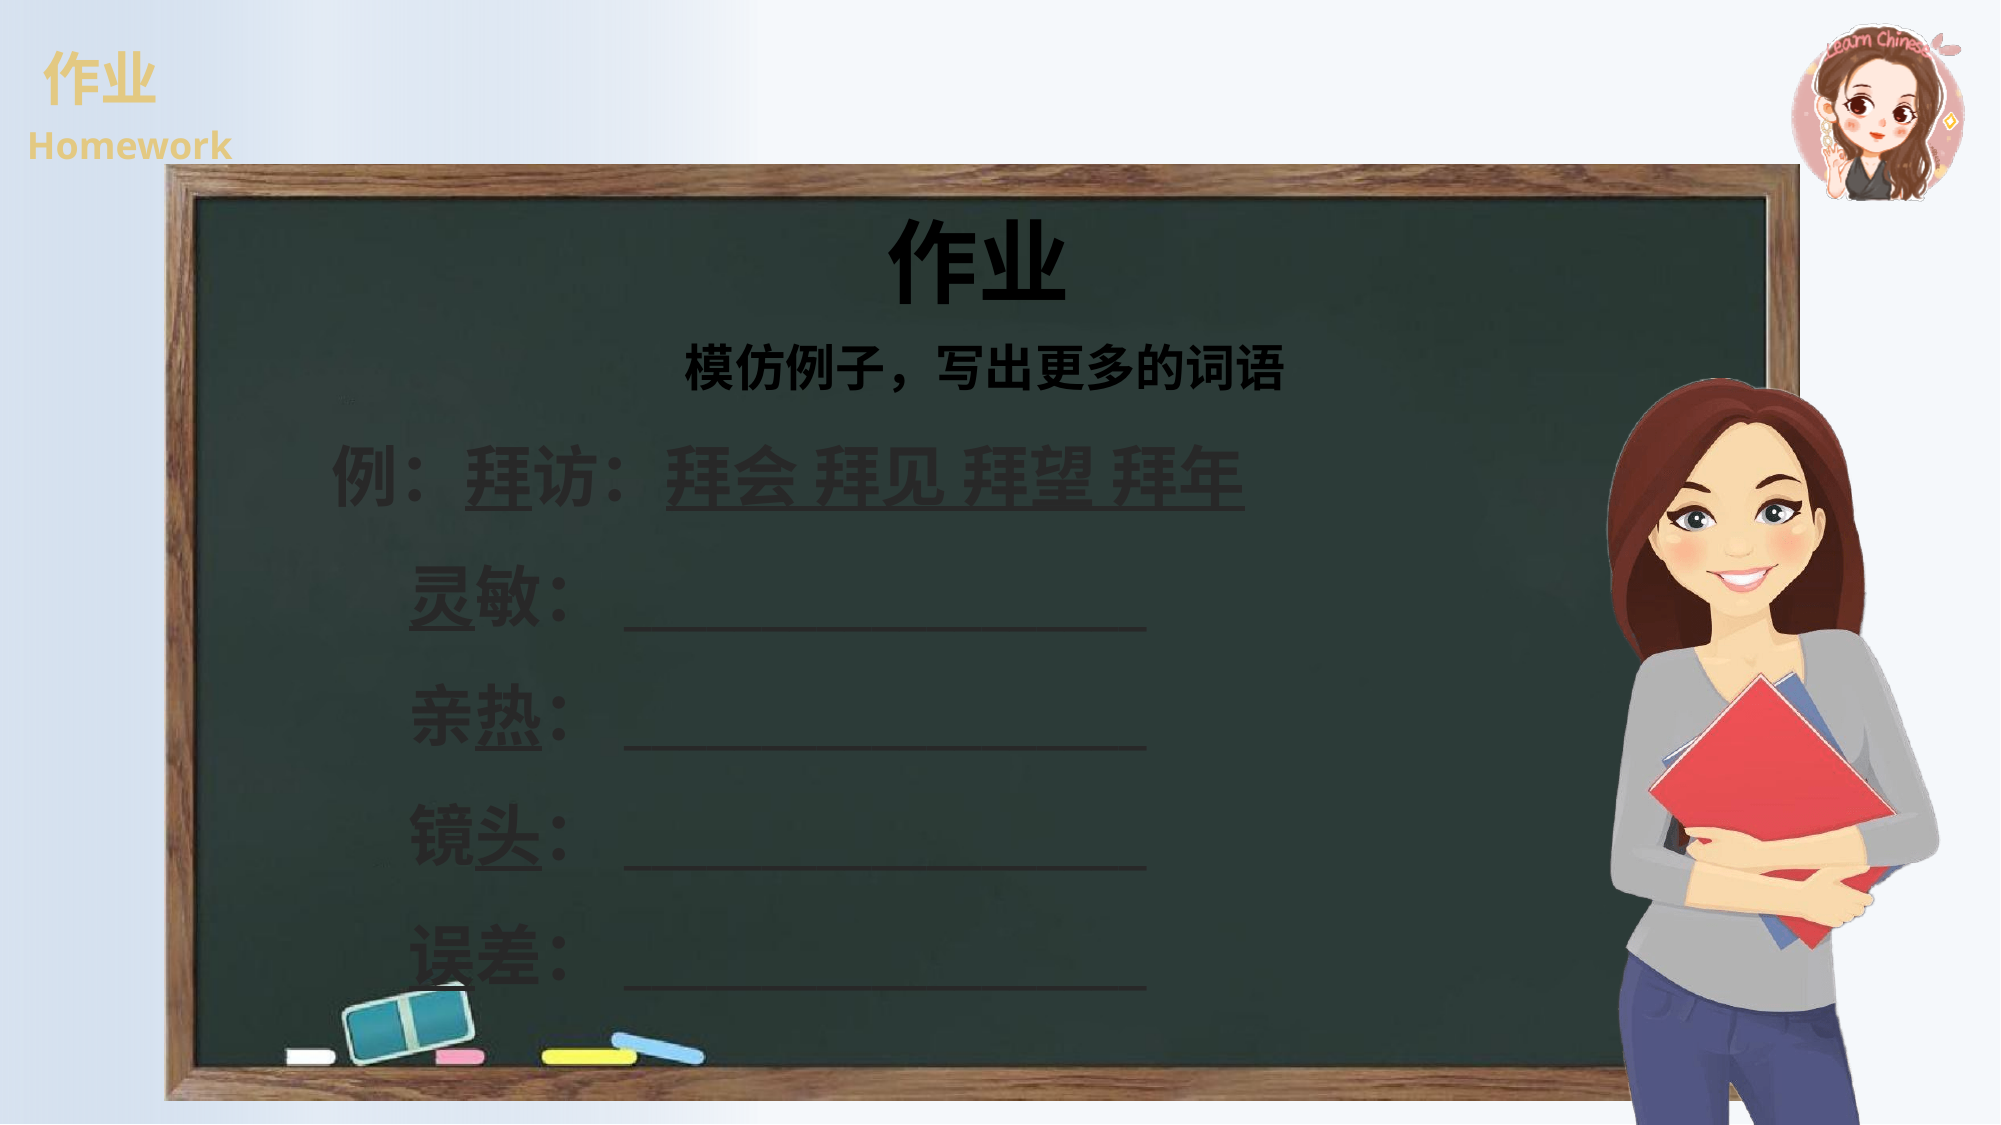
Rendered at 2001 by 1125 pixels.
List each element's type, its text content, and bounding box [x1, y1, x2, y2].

text_box 作业 [27, 35, 174, 115]
picture [0, 0, 2001, 1125]
text_box Homework [12, 115, 248, 175]
